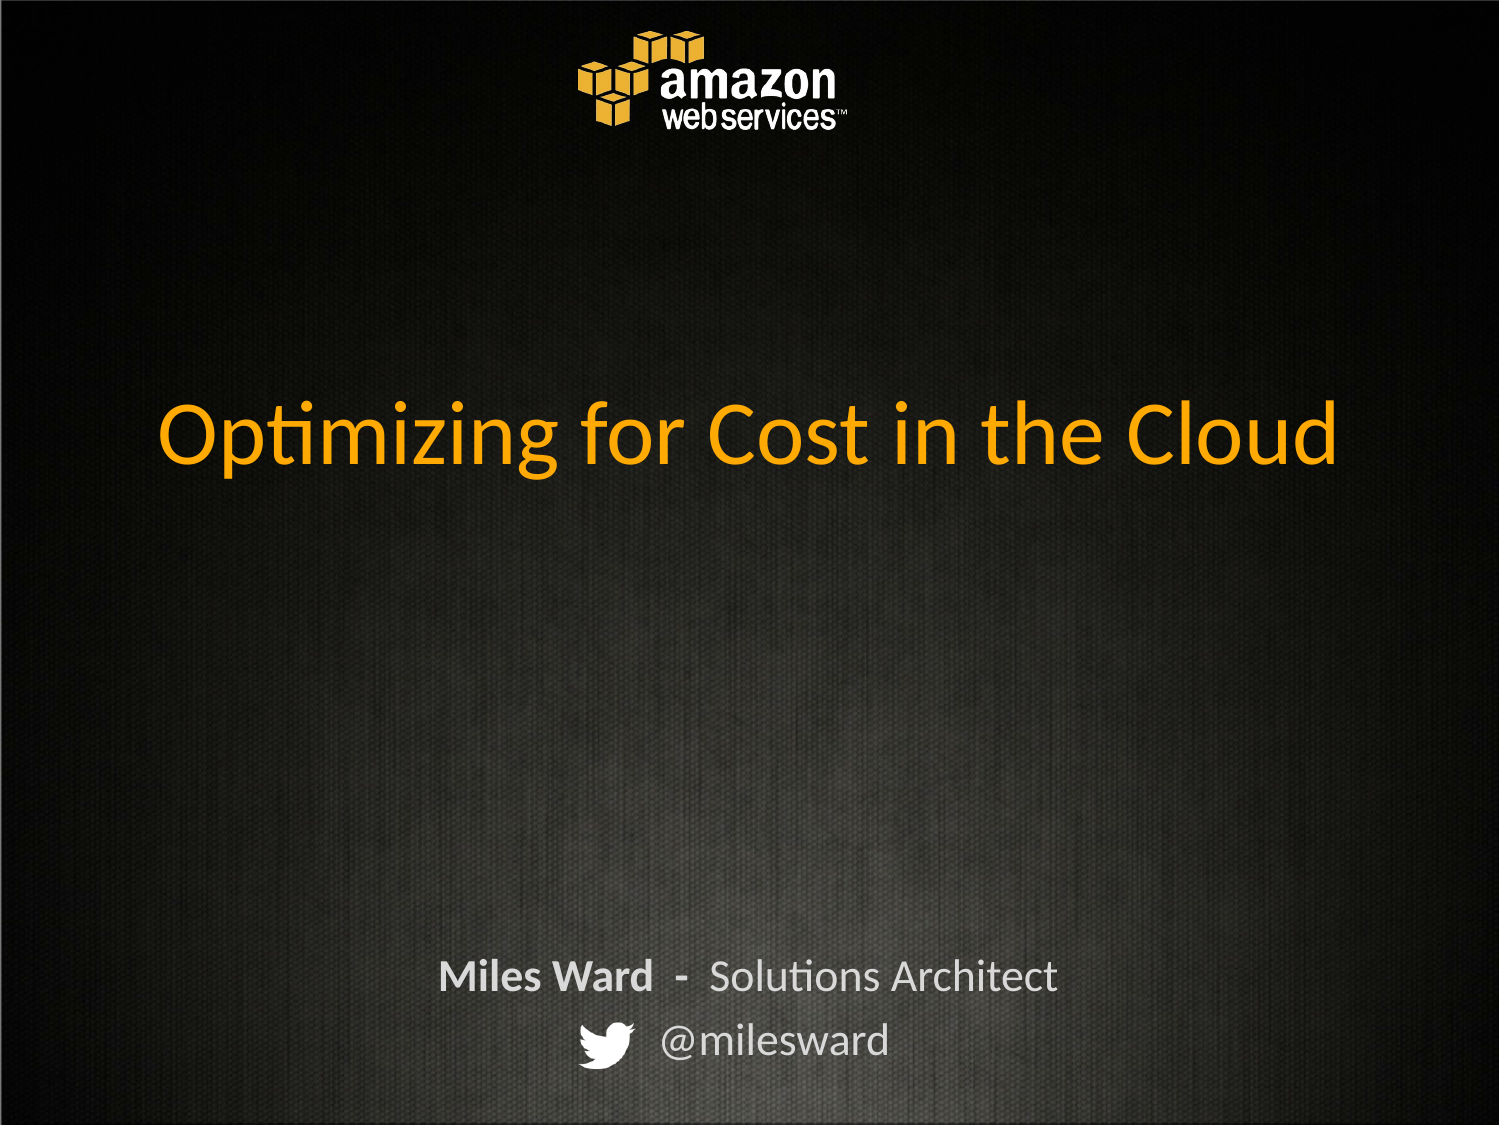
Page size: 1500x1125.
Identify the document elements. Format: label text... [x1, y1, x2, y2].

title Optimizing for Cost in the Cloud [112, 307, 1388, 549]
subtitle Miles Ward - Solutions Architect @milesward [23, 937, 1474, 1125]
picture [0, 0, 1499, 1125]
picture [558, 996, 654, 1093]
